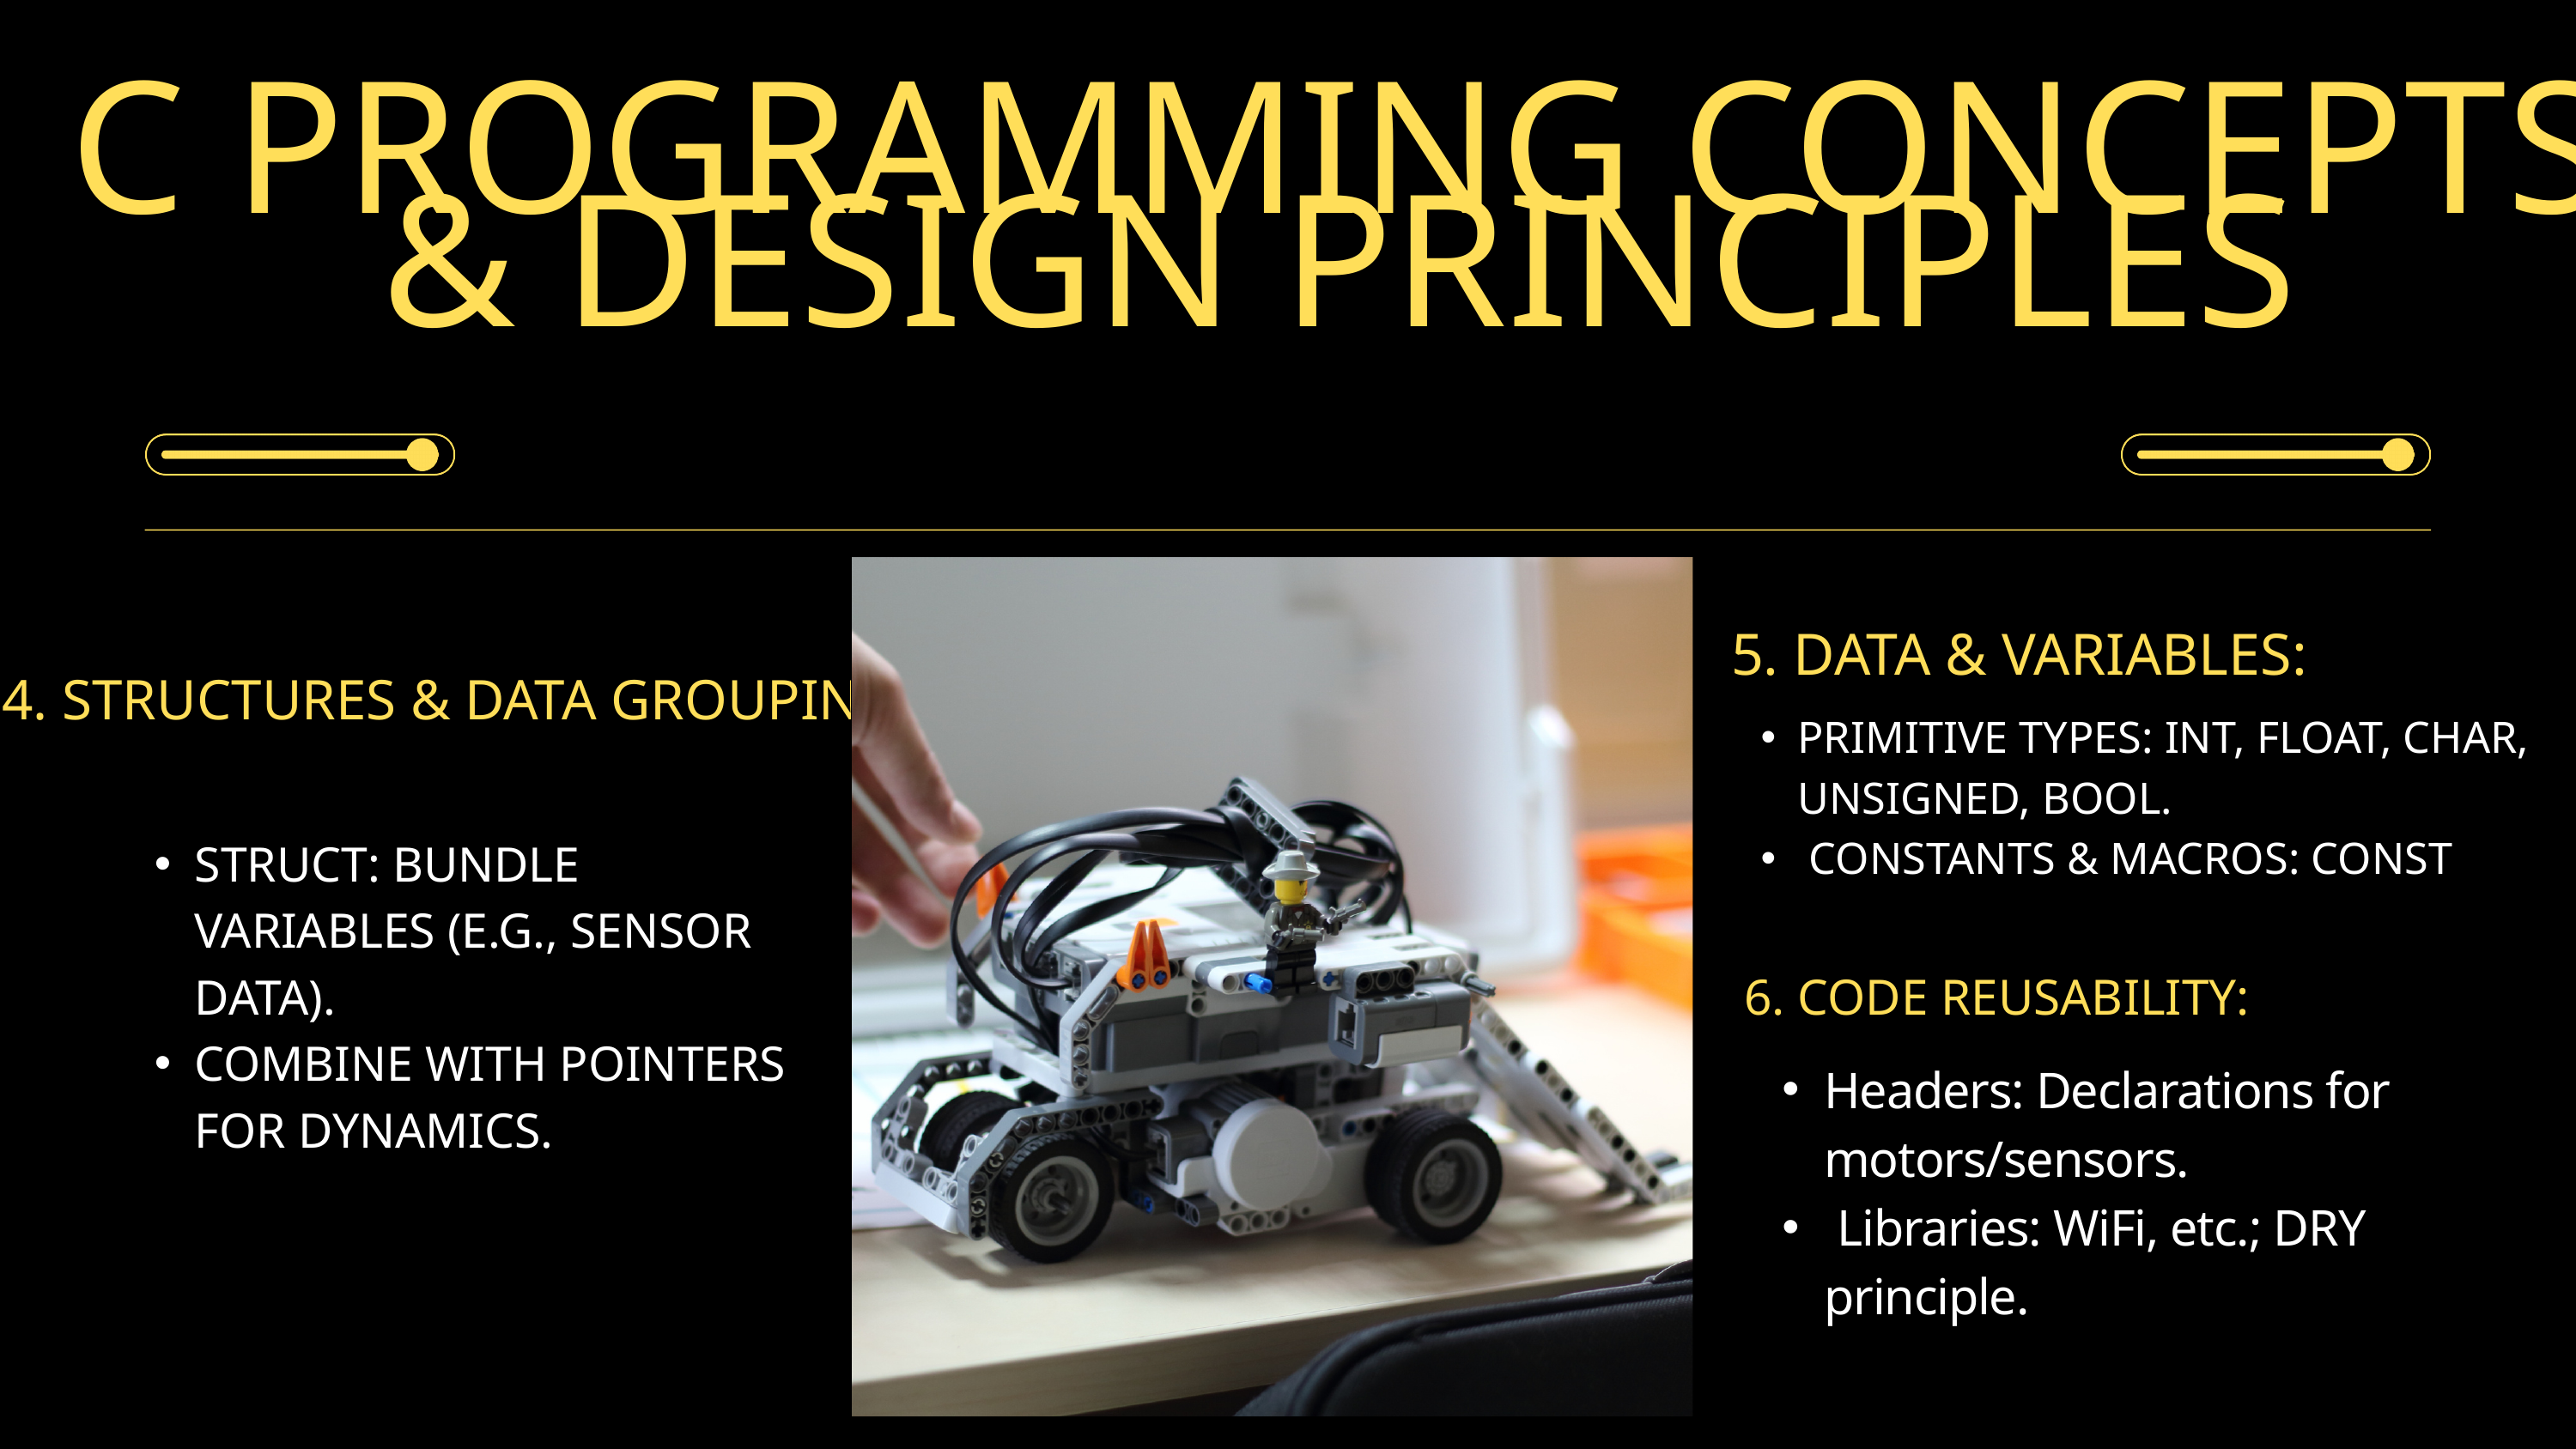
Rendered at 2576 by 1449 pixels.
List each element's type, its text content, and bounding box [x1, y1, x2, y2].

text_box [1698, 962, 2518, 1387]
text_box C PROGRAMMING CONCEPTS & DESIGN PRINCIPLES [67, 136, 2576, 364]
text_box [144, 433, 456, 476]
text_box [1723, 612, 2576, 1000]
text_box 4. STRUCTURES & DATA GROUPING: [0, 654, 846, 731]
text_box [2120, 433, 2432, 476]
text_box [851, 557, 1693, 1416]
text_box STRUCT: BUNDLE VARIABLES (E.G., SENSOR DATA). COMBINE WITH POINTERS FOR DYNAMICS. [113, 825, 822, 1224]
